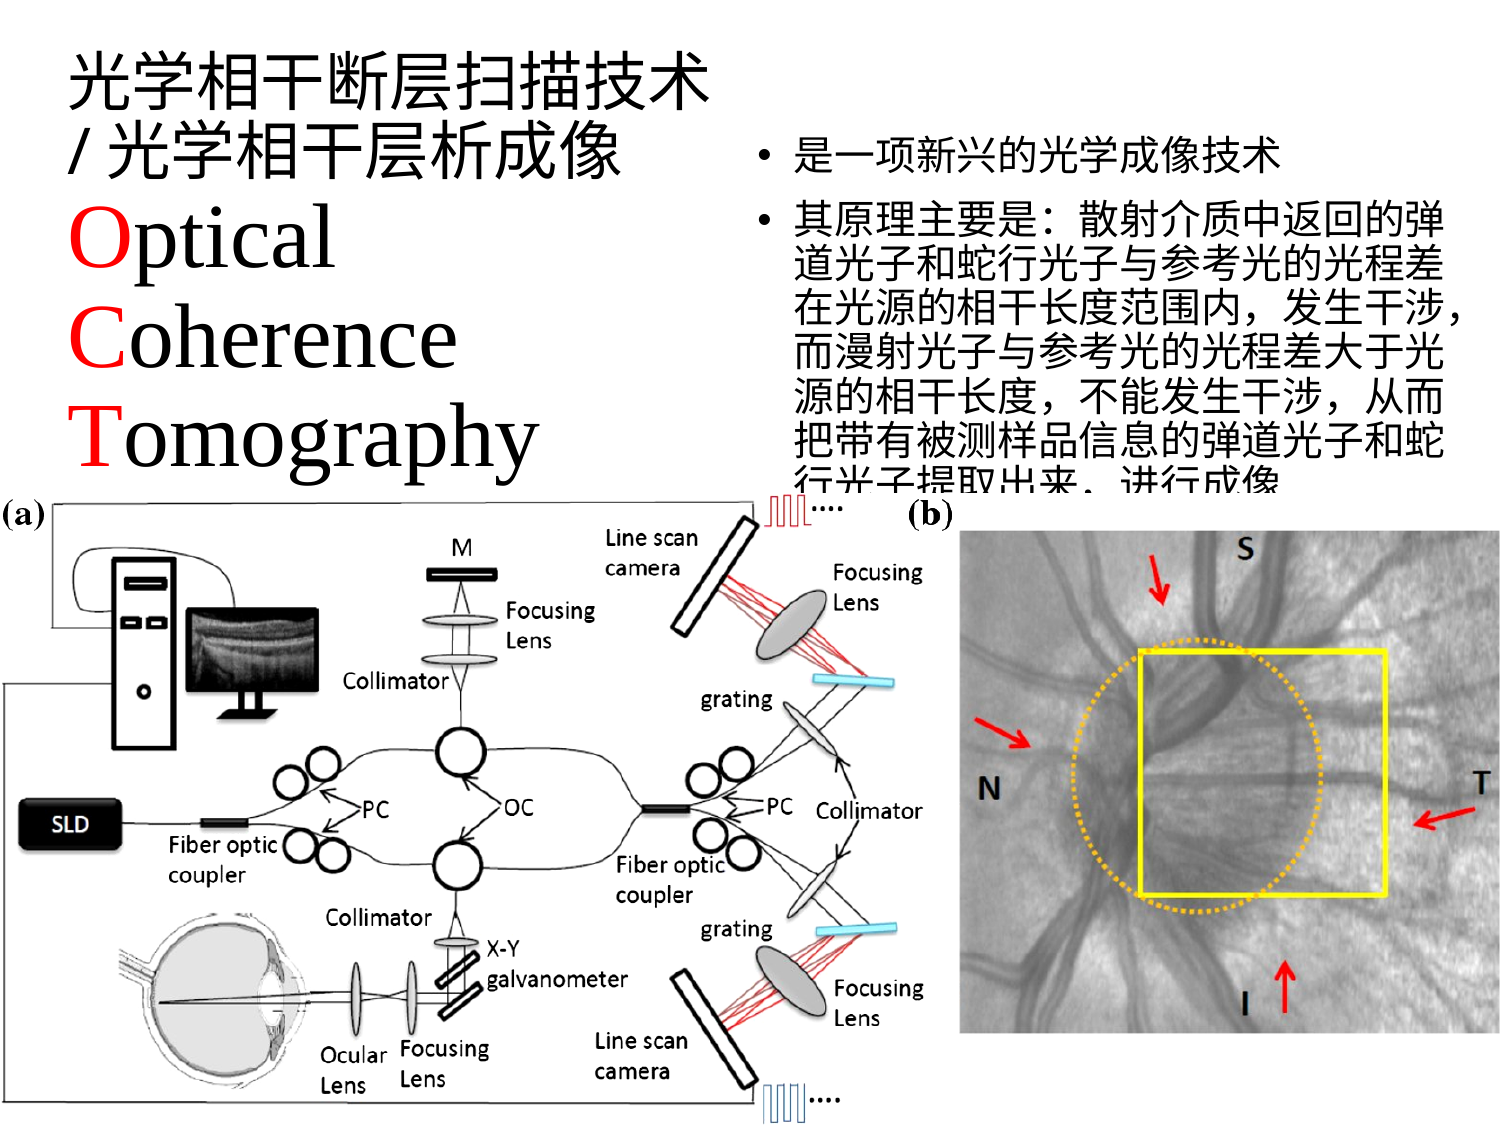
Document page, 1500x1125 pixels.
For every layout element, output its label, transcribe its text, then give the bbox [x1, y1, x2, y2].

list 是一项新兴的光学成像技术 其原理主要是：散射介质中返回的弹道光子和蛇行光子与参考光的光程差在光源的相干长度范围内，发生干涉，而漫射光子与参考光的光程差大于光源的相干长度，不能发生干涉，从而把带有被测样品信息的弹道光子和蛇行光子提取出来，进行成像 [742, 127, 1493, 493]
picture [0, 493, 1500, 1125]
title 光学相干断层扫描技术 /光学相干层析成像 Optical Coherence Tomography [52, 0, 735, 493]
